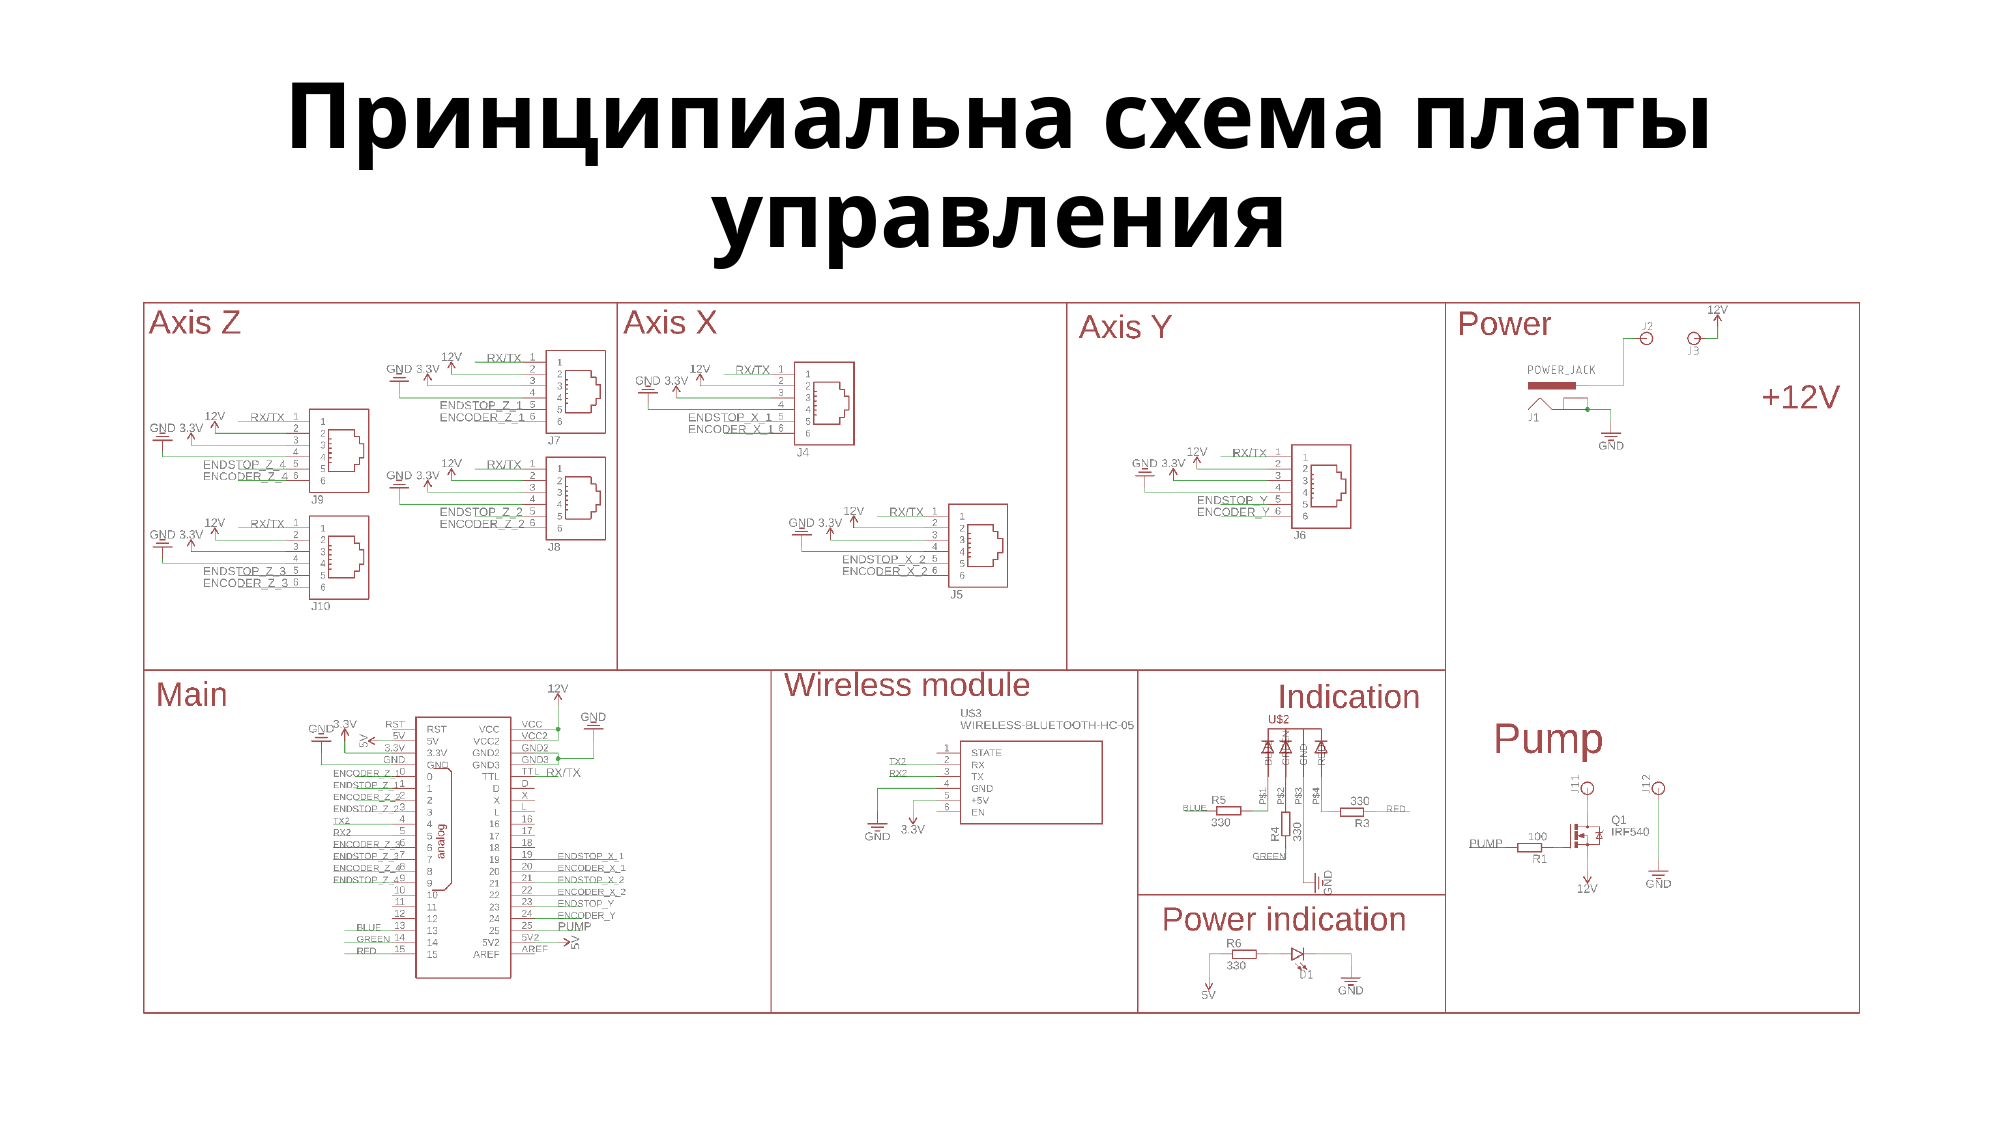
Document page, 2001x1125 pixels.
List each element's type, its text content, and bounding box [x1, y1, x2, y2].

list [140, 299, 1860, 1014]
title Принципиальна схема платы управления [137, 59, 1863, 278]
